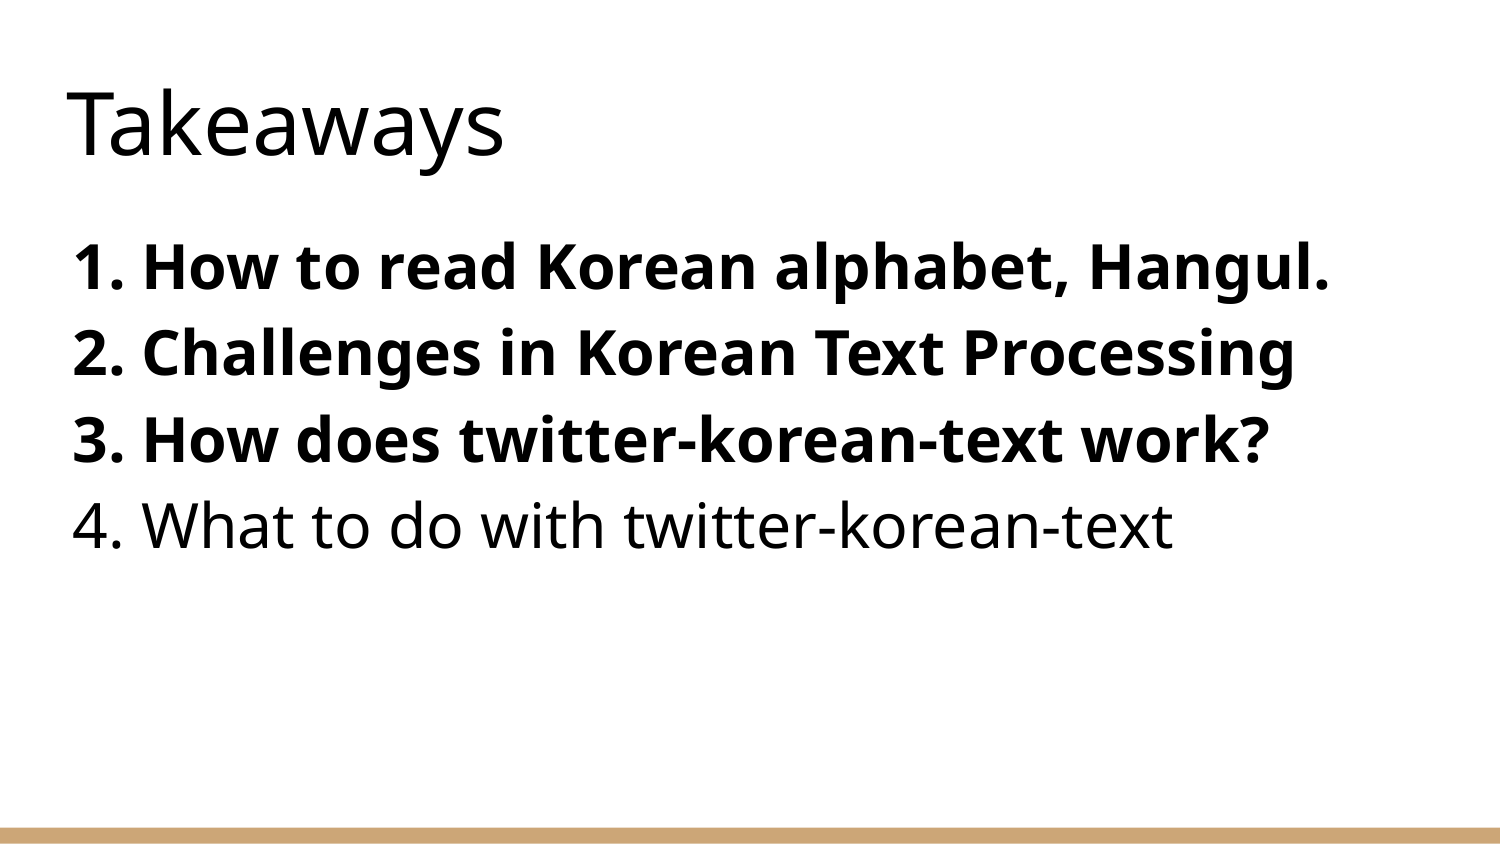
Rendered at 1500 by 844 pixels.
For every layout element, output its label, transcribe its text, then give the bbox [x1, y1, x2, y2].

list How to read Korean alphabet, Hangul. Challenges in Korean Text Processing How does twitter-korean-text work? What to do with twitter-korean-text [51, 200, 1449, 752]
title Takeaways [51, 51, 1449, 189]
